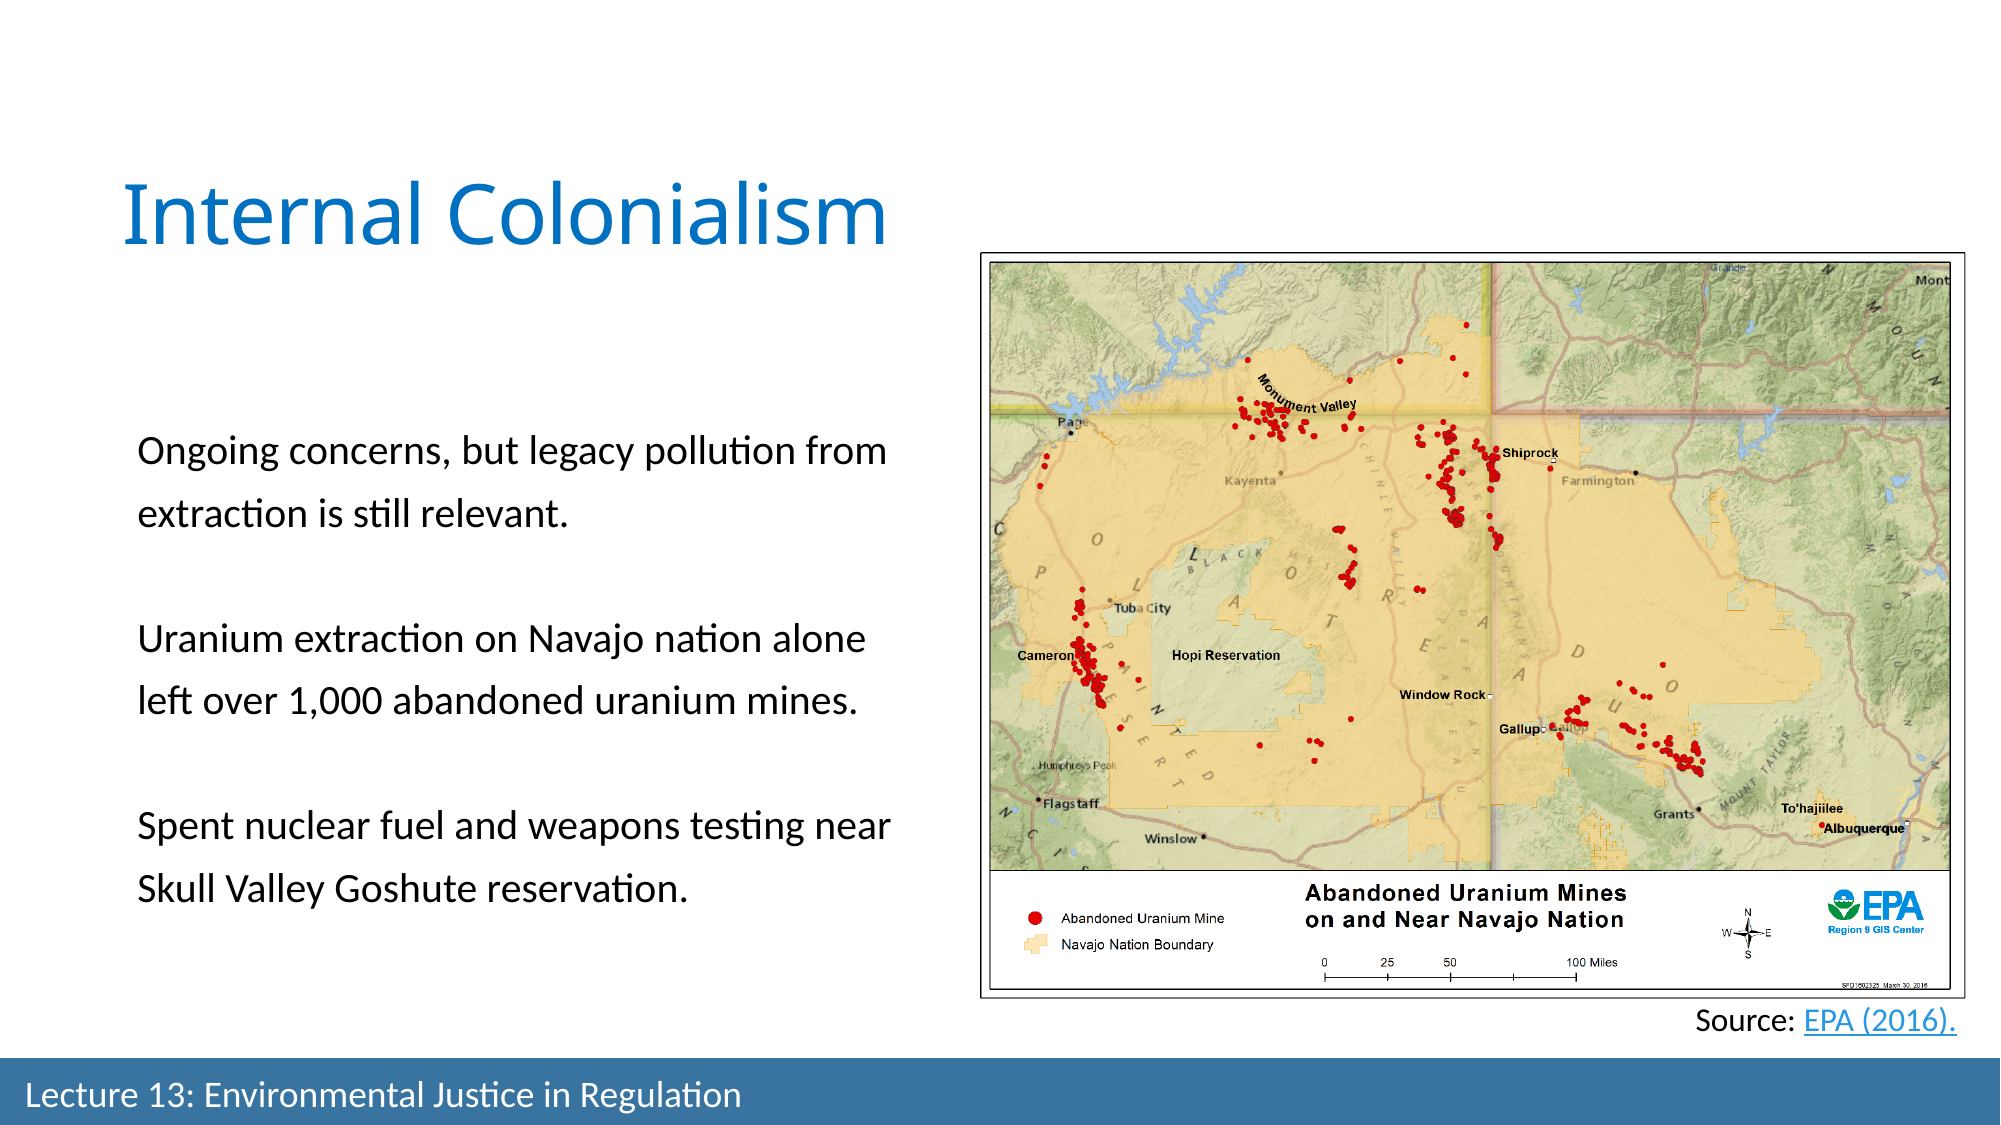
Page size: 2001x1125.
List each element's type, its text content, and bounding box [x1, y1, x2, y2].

text_box Source: EPA (2016). [1680, 990, 1997, 1046]
text_box Internal Colonialism [0, 0, 1100, 269]
text_box Ongoing concerns, but legacy pollution from extraction is still relevant. Uranium extraction on Navajo nation alone left over 1,000 abandoned uranium mines. Spent nuclear fuel and weapons testing near Skull Valley Goshute reservation. [122, 403, 944, 918]
picture [962, 232, 1977, 1016]
